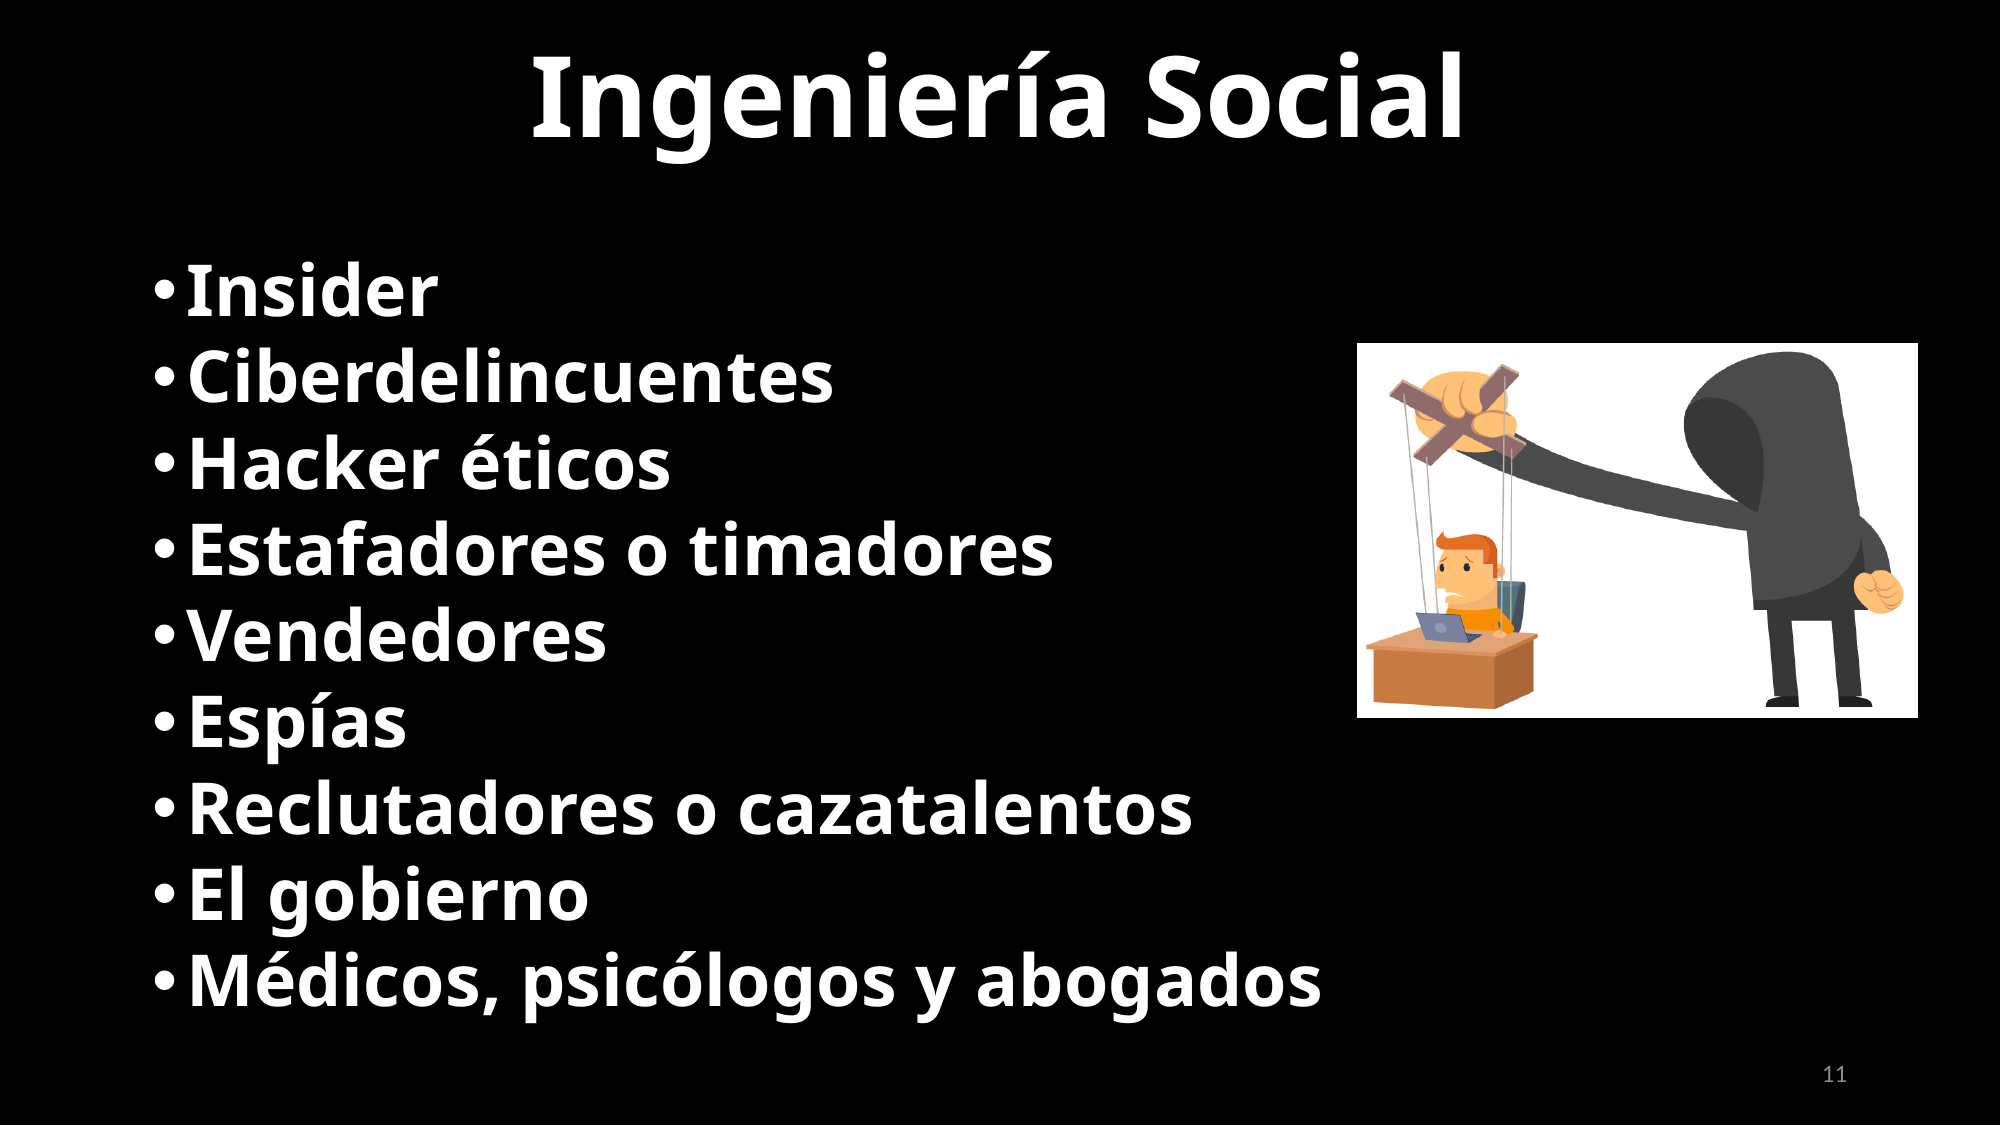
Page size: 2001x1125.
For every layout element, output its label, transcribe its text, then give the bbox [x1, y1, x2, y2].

list Insider Ciberdelincuentes Hacker éticos Estafadores o timadores Vendedores Espías Reclutadores o cazatalentos El gobierno Médicos, psicólogos y abogados [137, 247, 1863, 1043]
picture [1357, 343, 1918, 718]
slide_number 11 [1412, 1043, 1863, 1103]
text_box Ingeniería Social [0, 17, 2000, 167]
